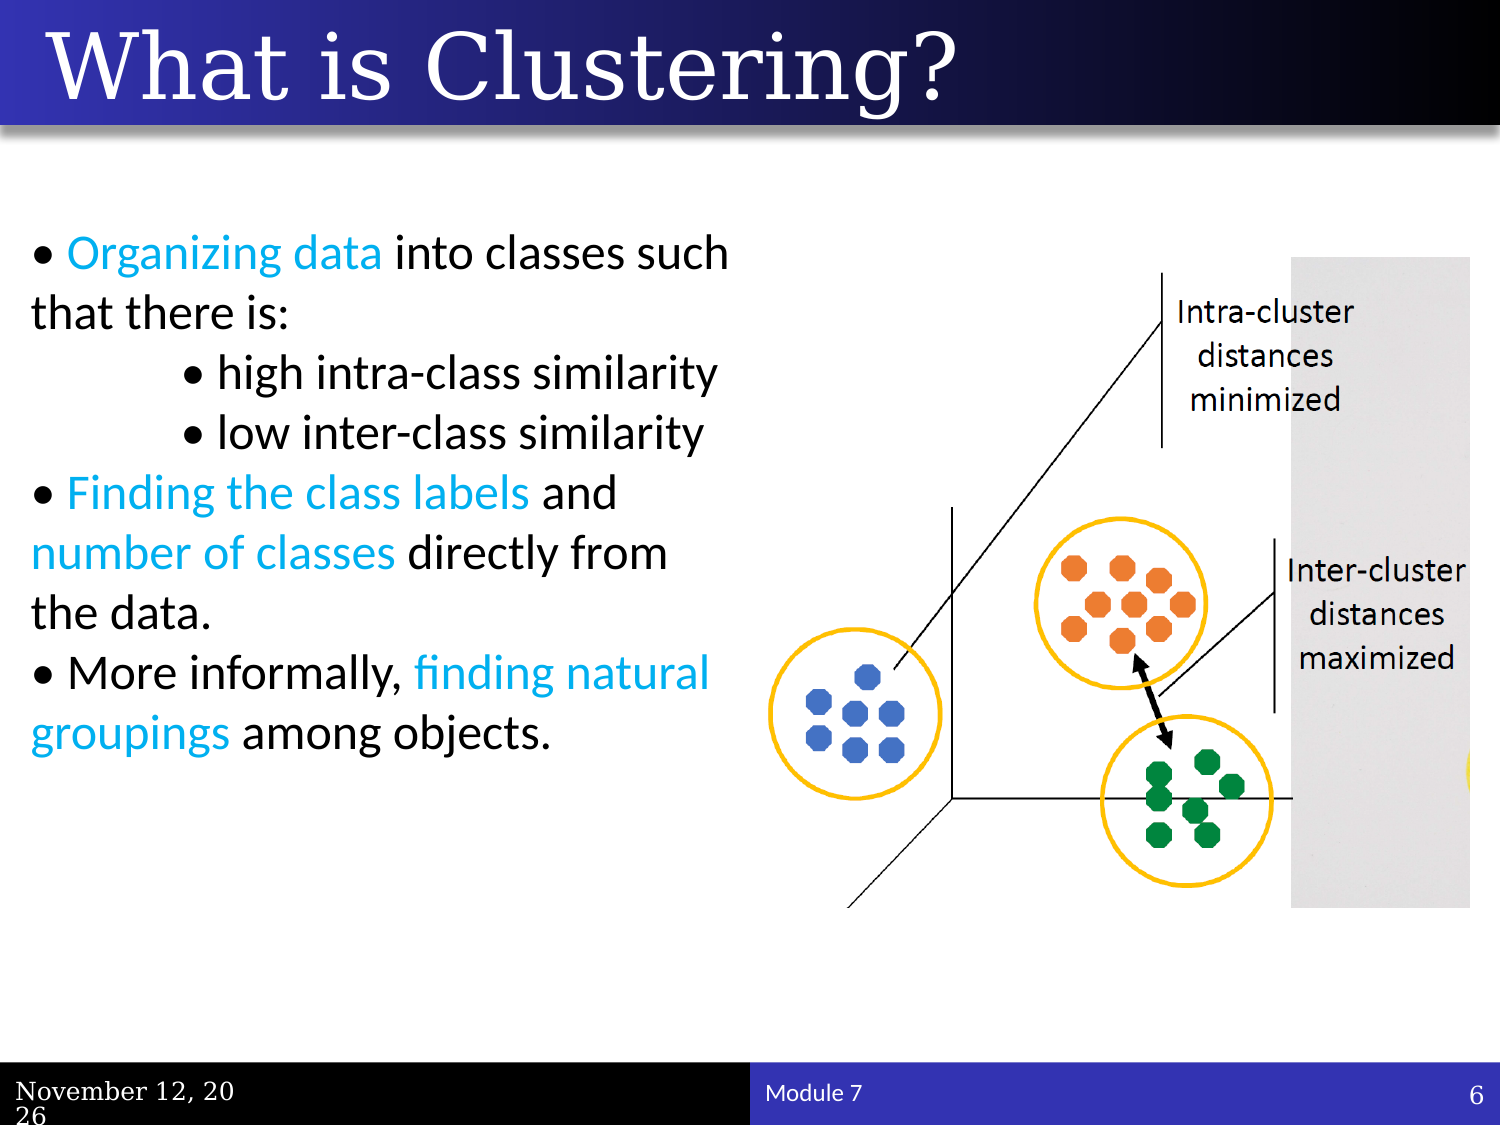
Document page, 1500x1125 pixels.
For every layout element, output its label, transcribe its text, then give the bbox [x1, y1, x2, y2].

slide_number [0, 1064, 263, 1118]
footer Module 7 [750, 1065, 1325, 1118]
slide_number 6 [1325, 1065, 1500, 1125]
title What is Clustering? [0, 0, 1463, 125]
text_box • Organizing data into classes such that there is: • high intra-class similarity • low inter-class similarity • Finding the class labels and number of classes directly from the data. • More informally, finding natural groupings among objects. [15, 152, 757, 768]
picture [756, 257, 1470, 909]
